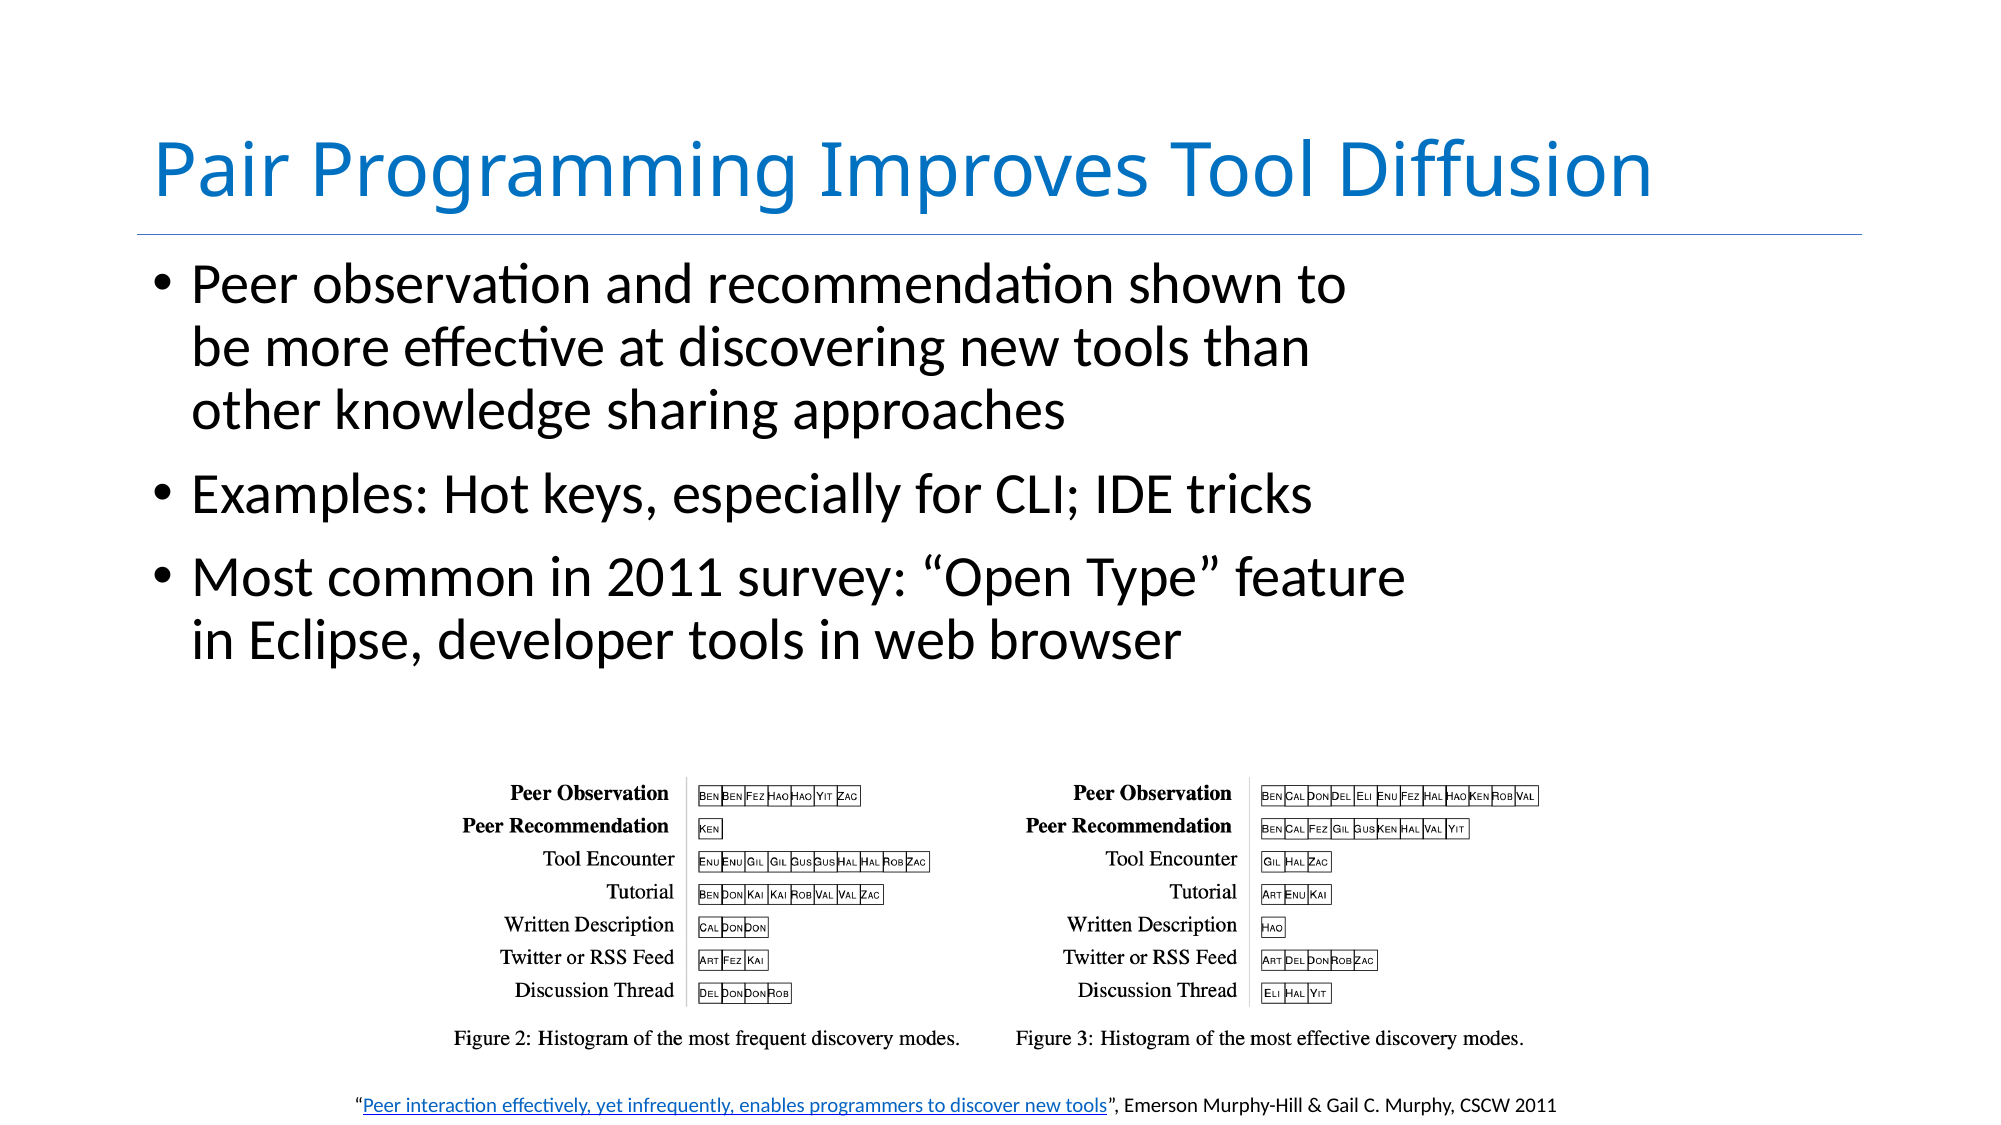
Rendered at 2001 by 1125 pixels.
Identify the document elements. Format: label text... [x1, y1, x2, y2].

text_box “Peer interaction effectively, yet infrequently, enables programmers to discover new tools”, Emerson Murphy-Hill & Gail C. Murphy, CSCW 2011 [350, 1087, 1562, 1121]
title Pair Programming Improves Tool Diffusion [137, 3, 1863, 221]
list Peer observation and recommendation shown to be more effective at discovering new tools than other knowledge sharing approaches Examples: Hot keys, especially for CLI; IDE tricks Most common in 2011 survey: “Open Type” feature in Eclipse, developer tools in web browser [137, 246, 1432, 960]
picture [433, 726, 1567, 1063]
